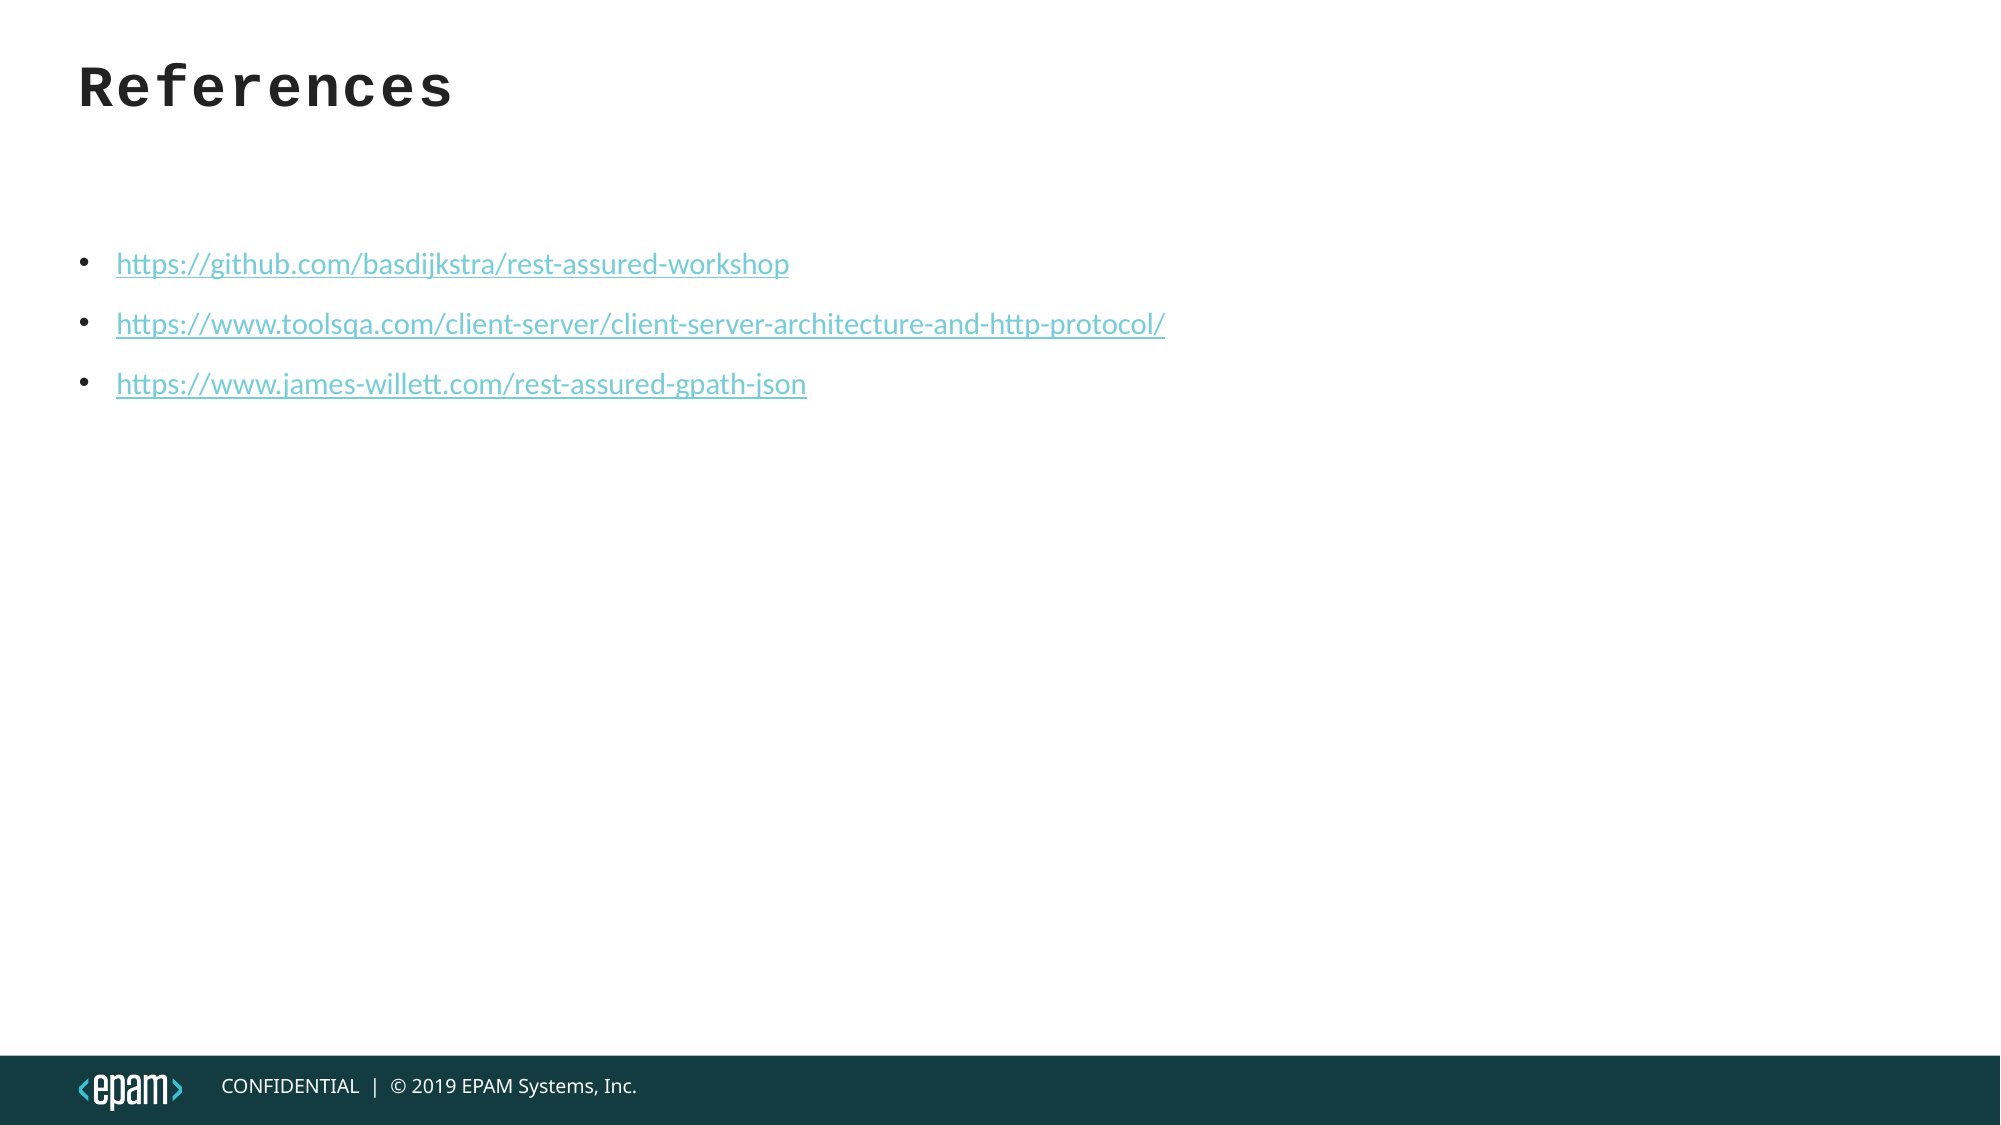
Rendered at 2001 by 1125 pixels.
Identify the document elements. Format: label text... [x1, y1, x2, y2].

title References [78, 50, 1922, 116]
list https://github.com/basdijkstra/rest-assured-workshop https://www.toolsqa.com/client-server/client-server-architecture-and-http-protocol/ https://www.james-willett.com/rest-assured-gpath-json [78, 236, 1922, 980]
